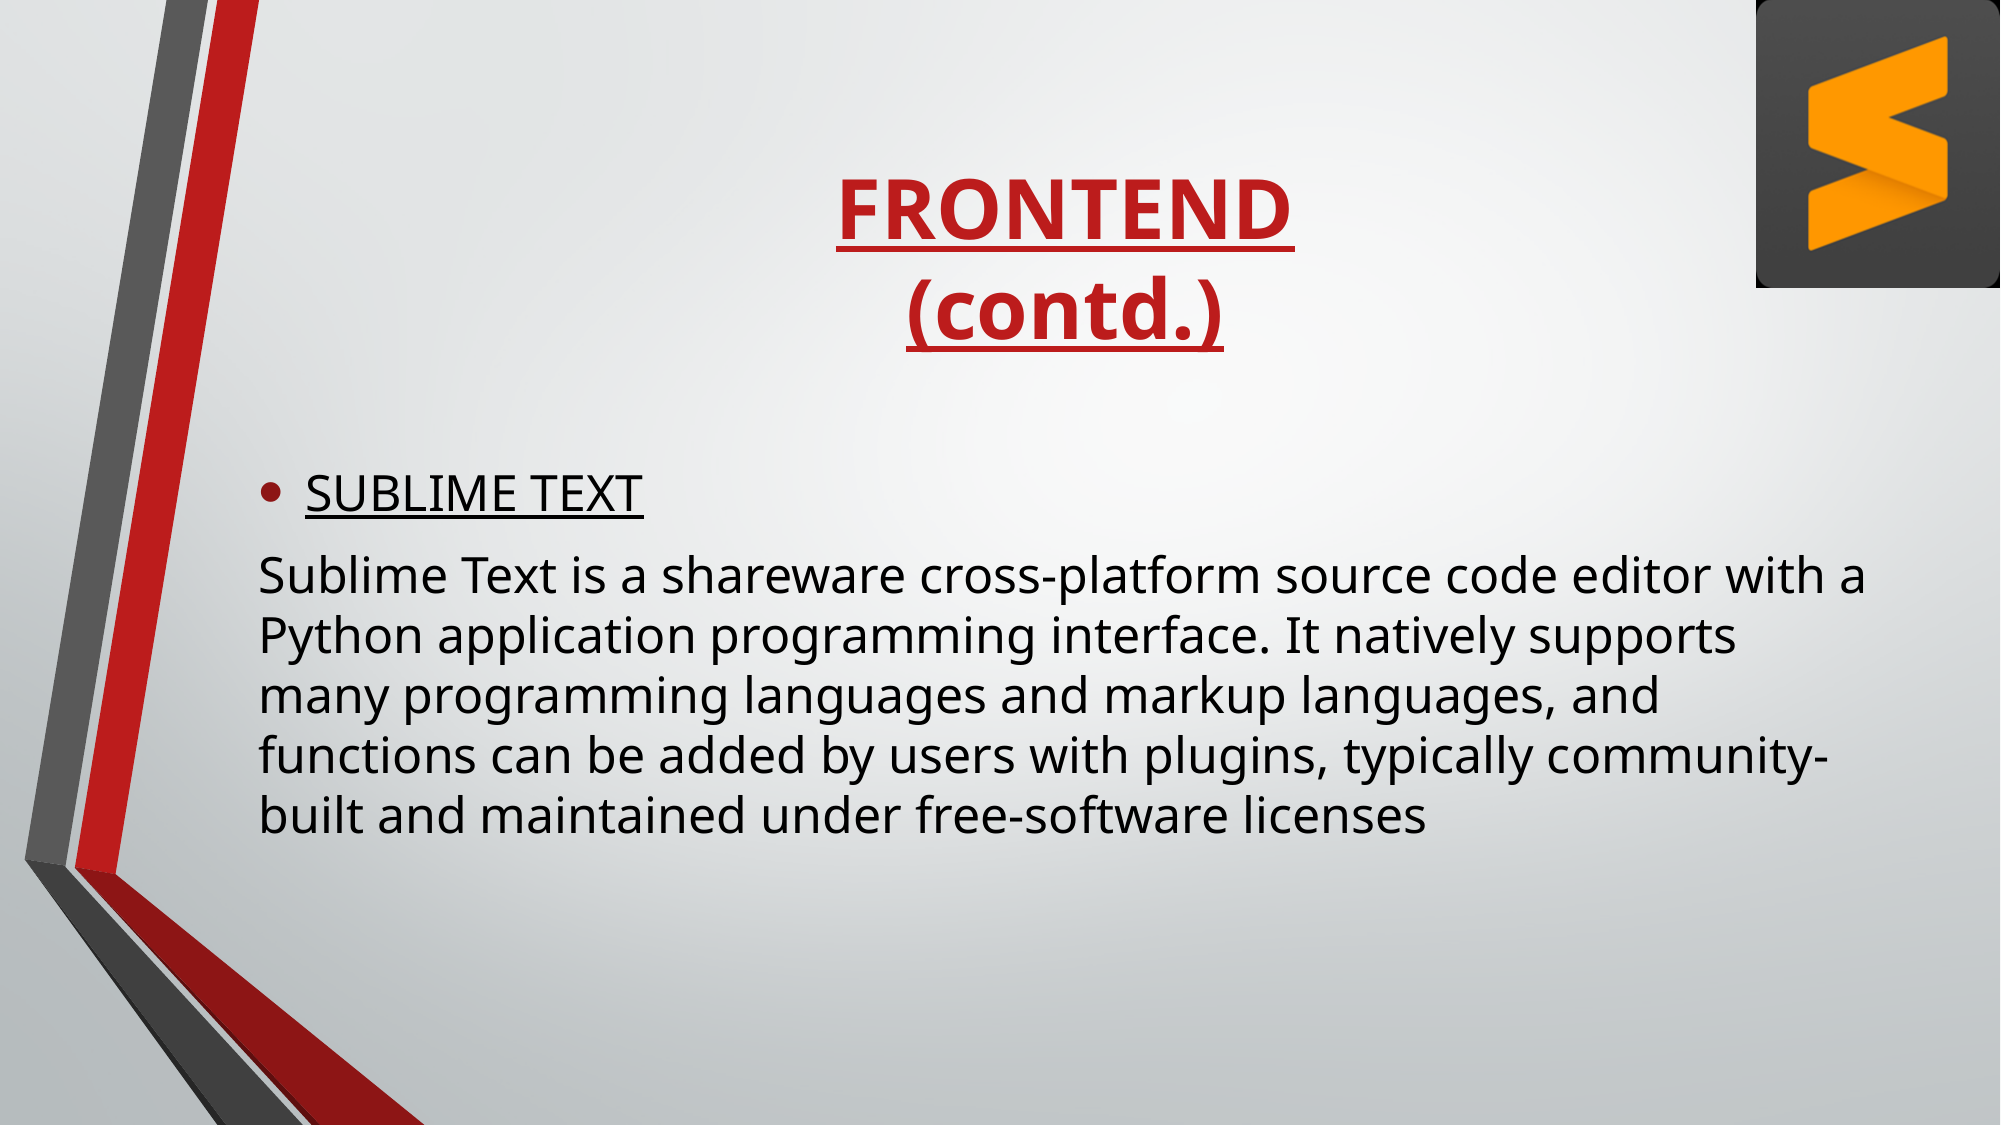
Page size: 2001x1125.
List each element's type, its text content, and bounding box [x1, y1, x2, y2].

picture [1756, 0, 2000, 289]
list SUBLIME TEXT Sublime Text is a shareware cross-platform source code editor with a Python application programming interface. It natively supports many programming languages and markup languages, and functions can be added by users with plugins, typically community-built and maintained under free-software licenses [243, 437, 1887, 950]
title FRONTEND (contd.) [243, 112, 1887, 400]
